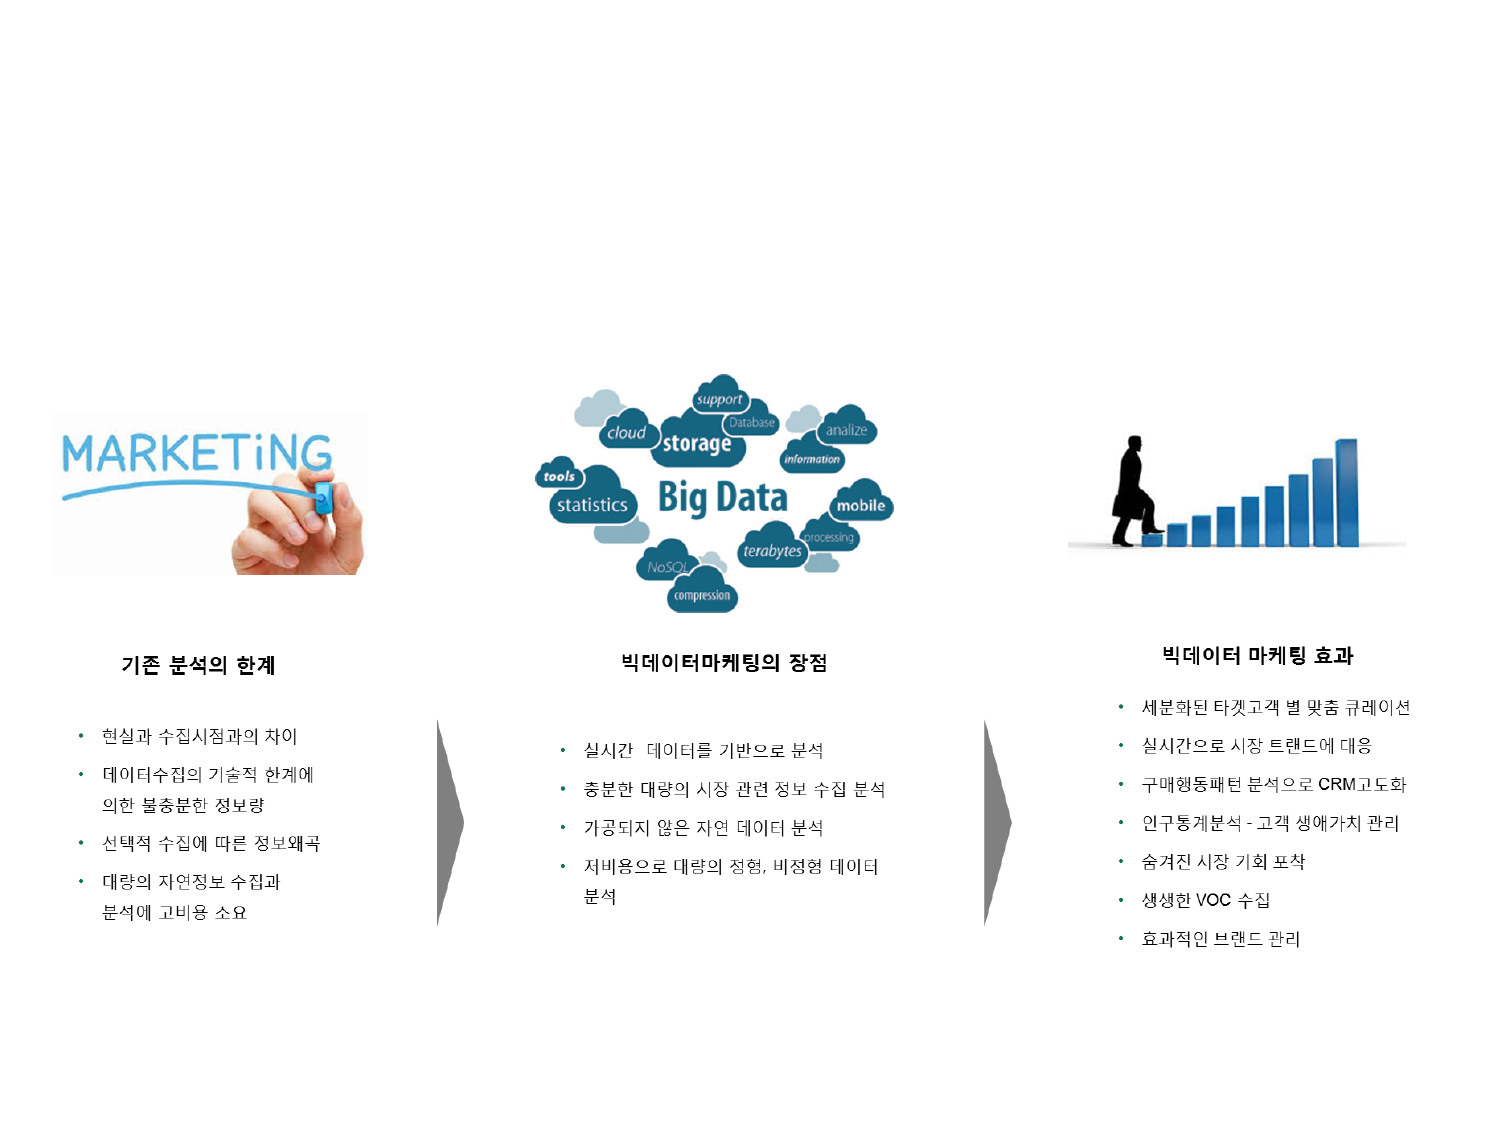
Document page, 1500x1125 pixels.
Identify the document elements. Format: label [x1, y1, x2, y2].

picture [53, 374, 1424, 960]
